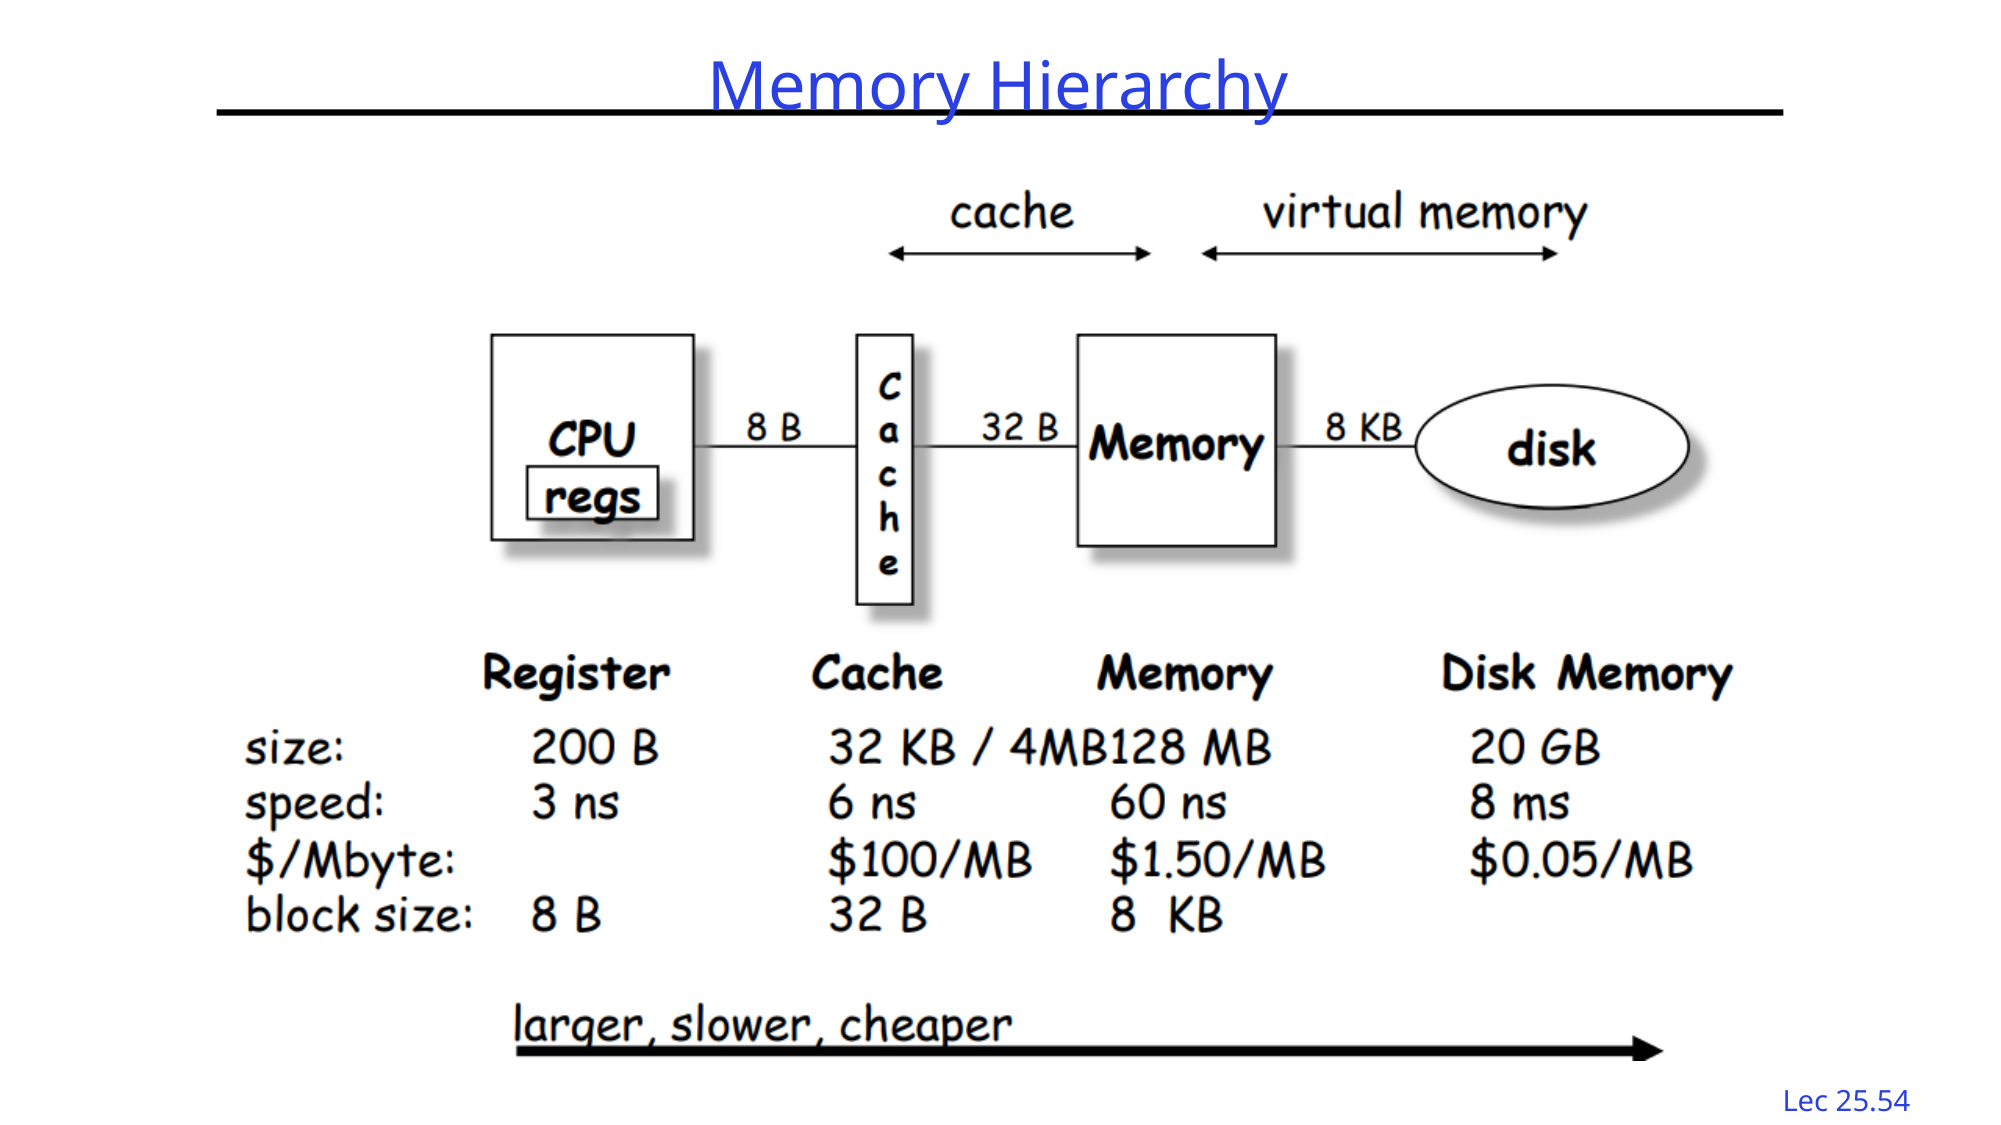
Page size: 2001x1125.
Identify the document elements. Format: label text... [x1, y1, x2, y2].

title Memory Hierarchy [68, 45, 1929, 152]
picture [241, 175, 1756, 1061]
